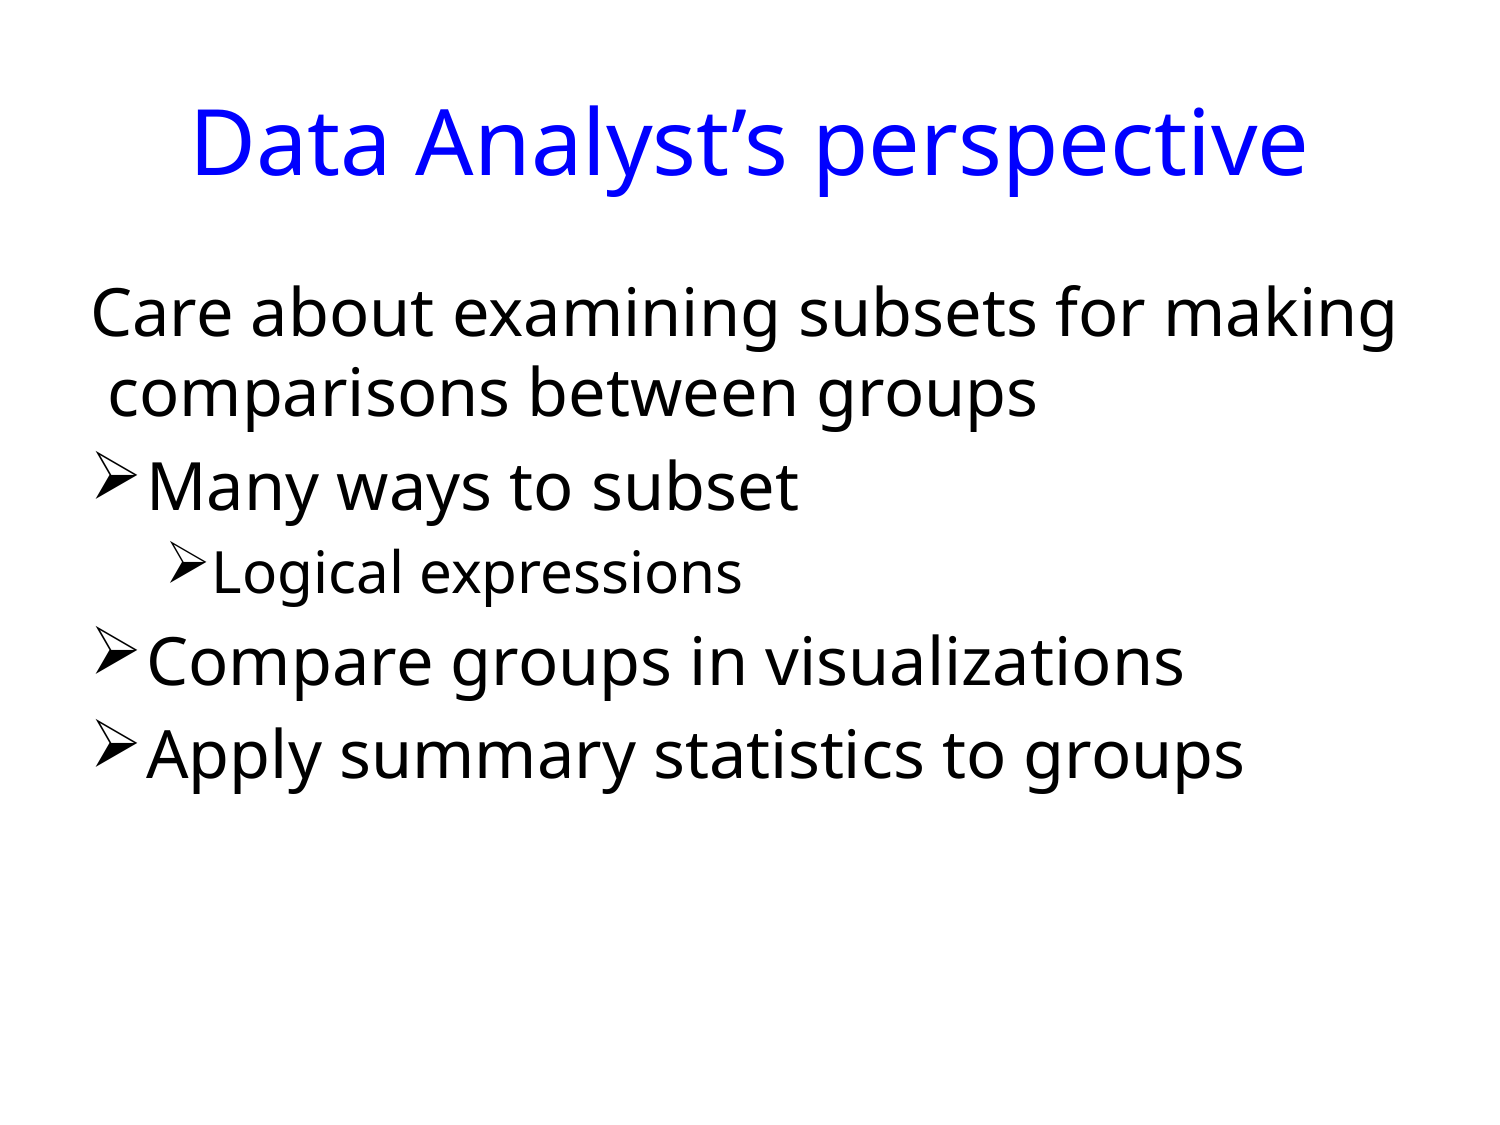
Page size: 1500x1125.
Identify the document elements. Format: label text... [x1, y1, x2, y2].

list Care about examining subsets for making comparisons between groups Many ways to subset Logical expressions Compare groups in visualizations Apply summary statistics to groups [75, 262, 1425, 1076]
title Data Analyst’s perspective [75, 45, 1425, 233]
